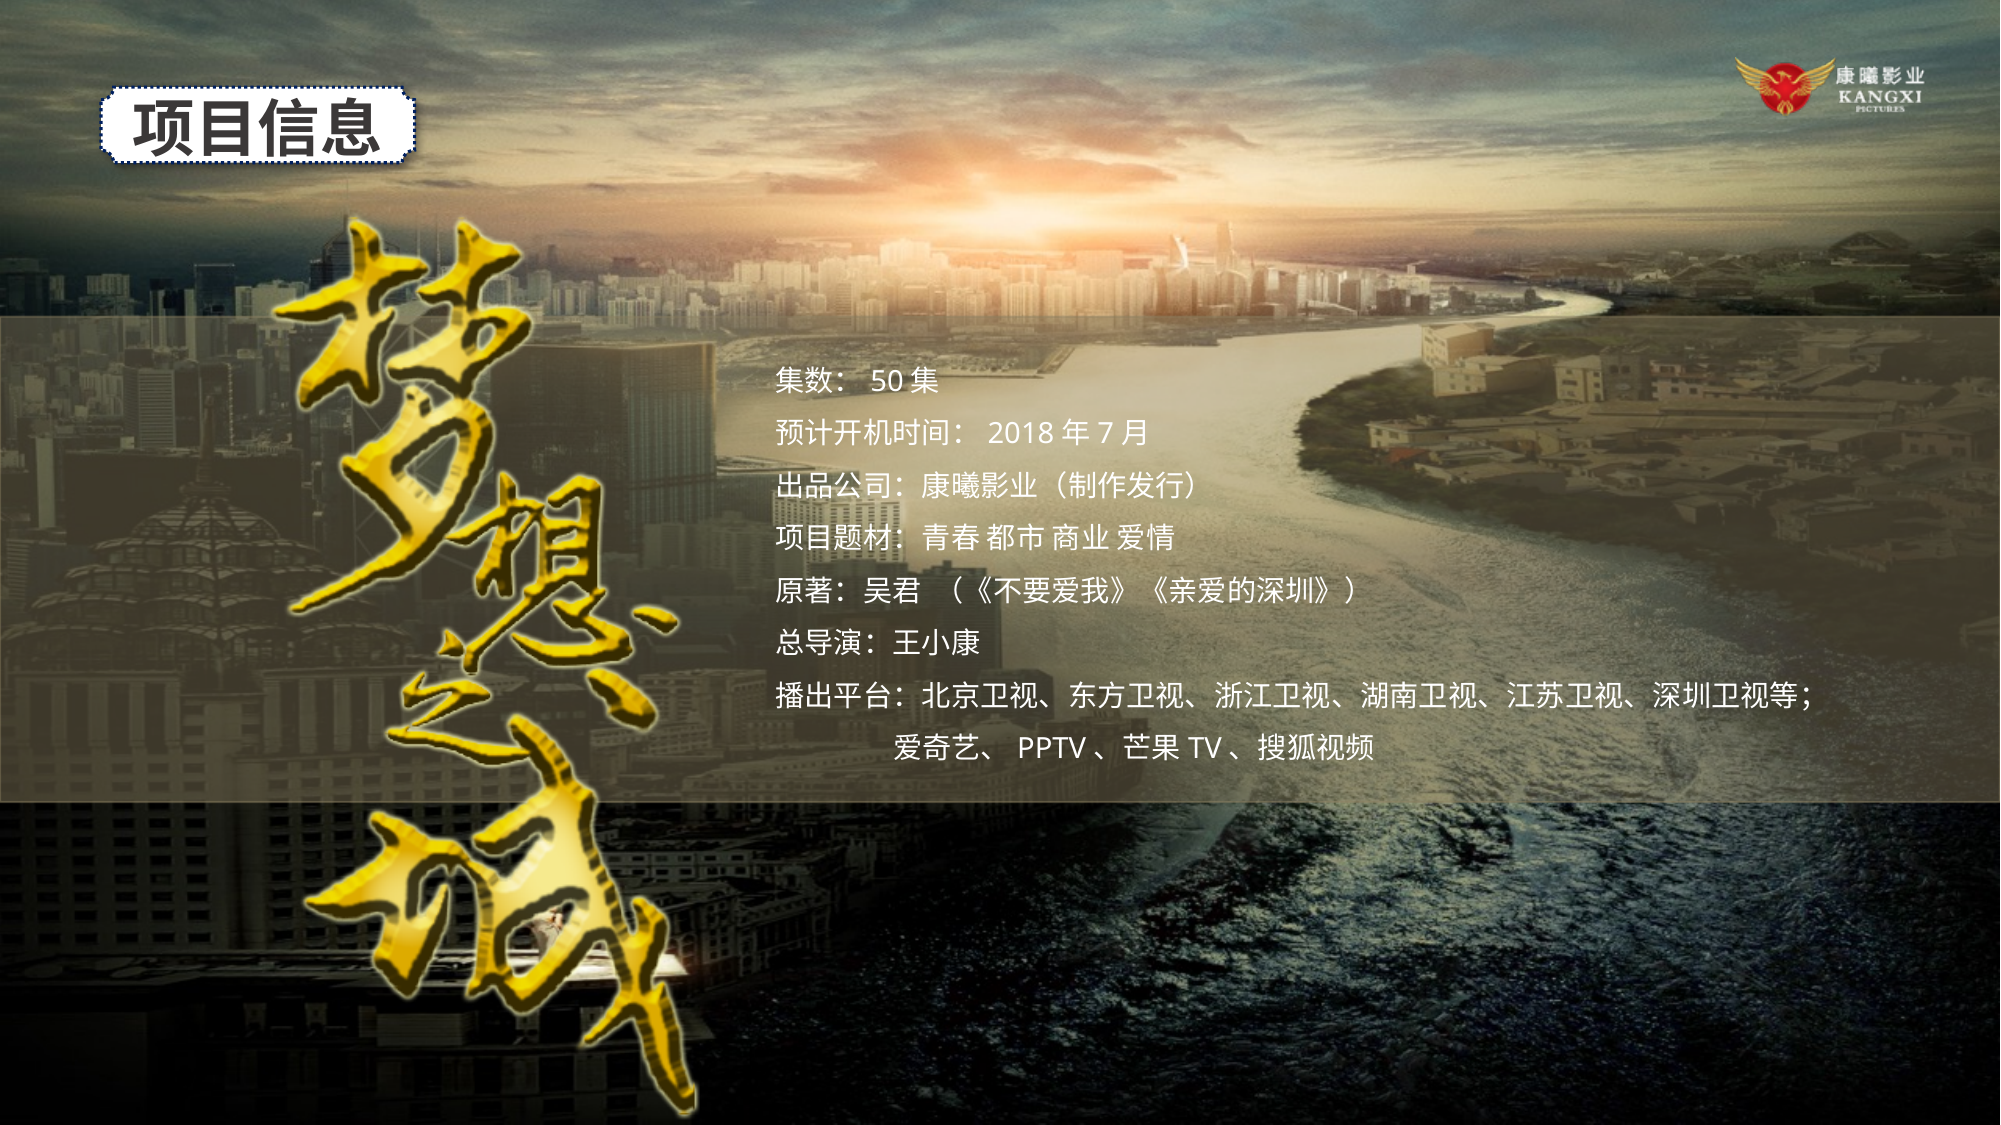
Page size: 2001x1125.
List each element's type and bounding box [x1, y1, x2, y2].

text_box [760, 185, 1889, 777]
picture [0, 0, 2000, 1125]
